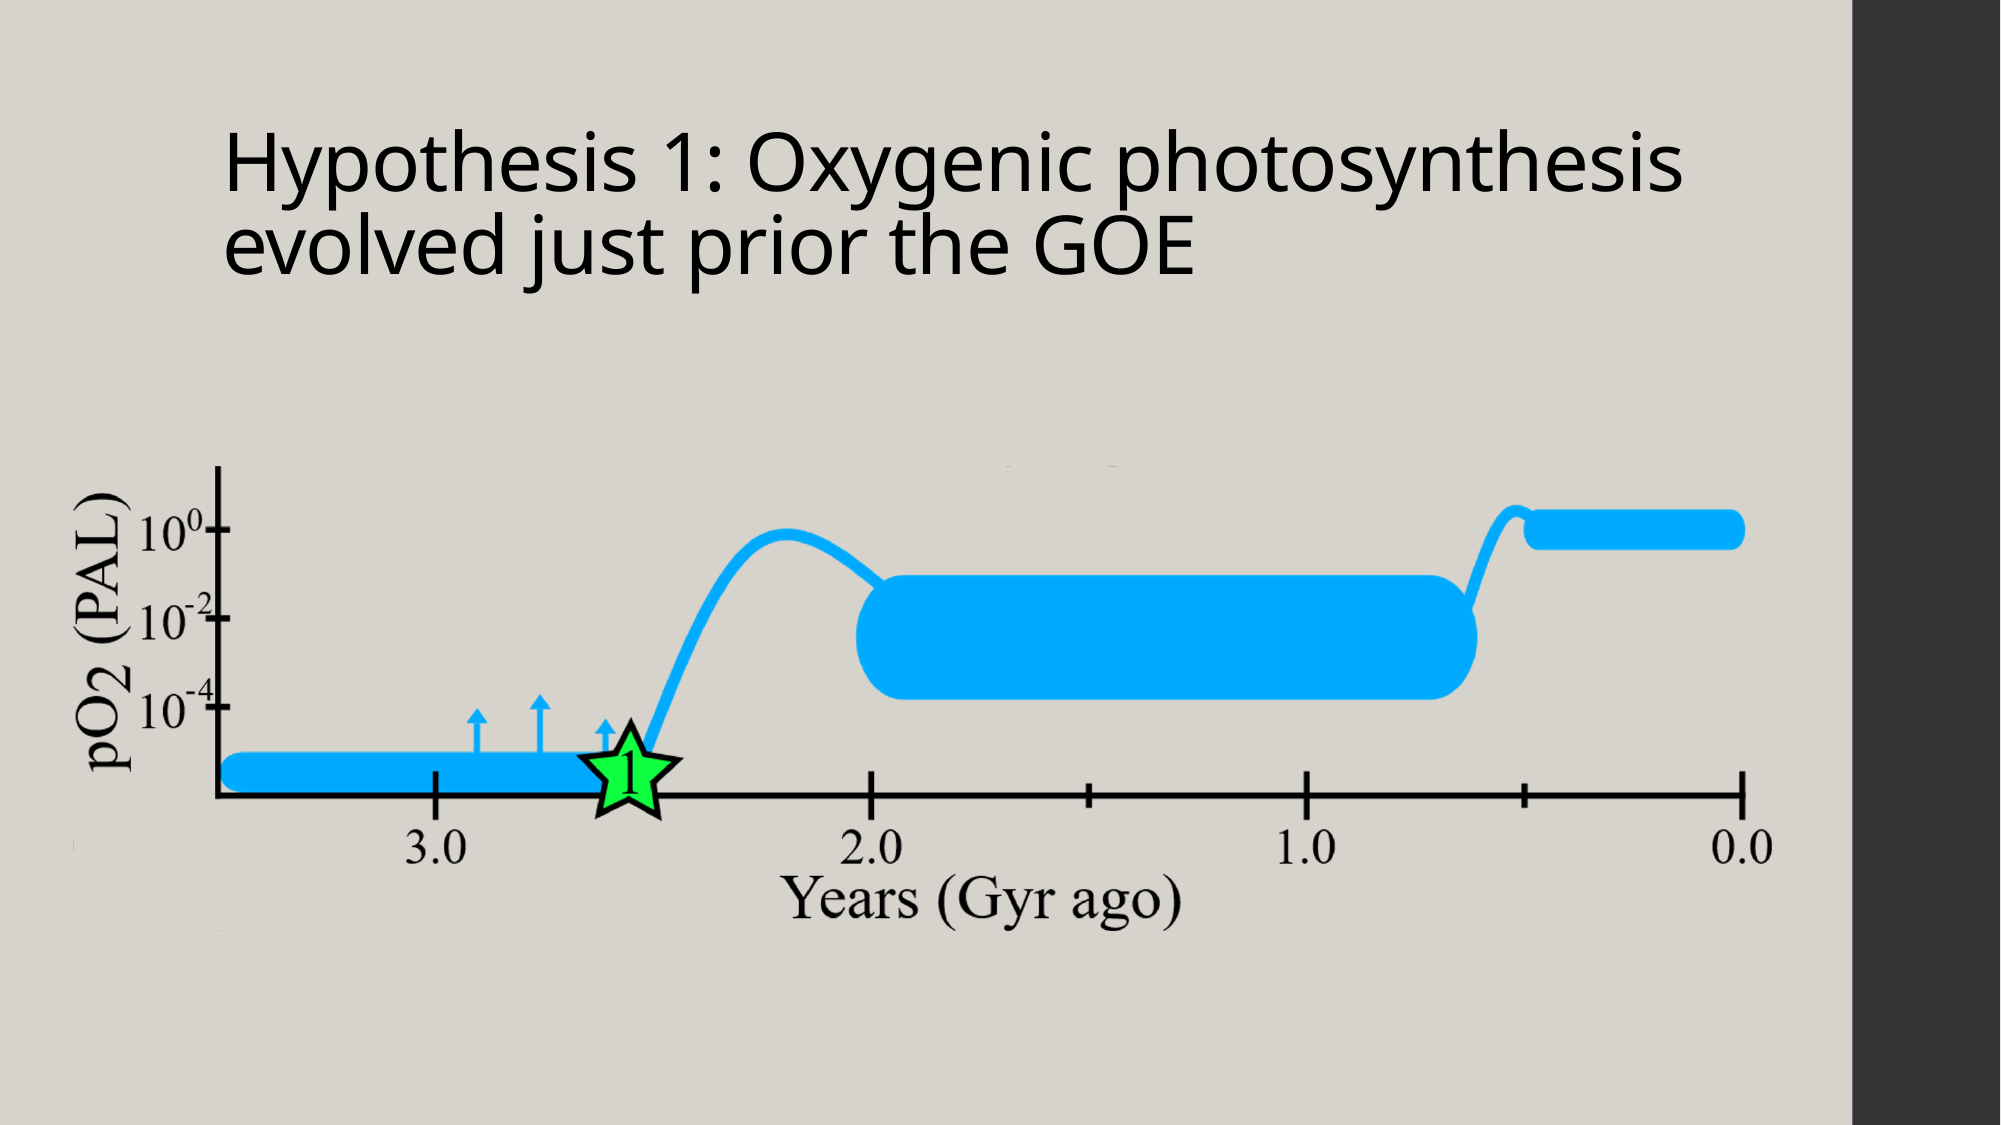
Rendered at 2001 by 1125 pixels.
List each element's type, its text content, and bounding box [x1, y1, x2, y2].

picture [73, 466, 1772, 931]
title Hypothesis 1: Oxygenic photosynthesis evolved just prior the GOE [206, 60, 1797, 299]
